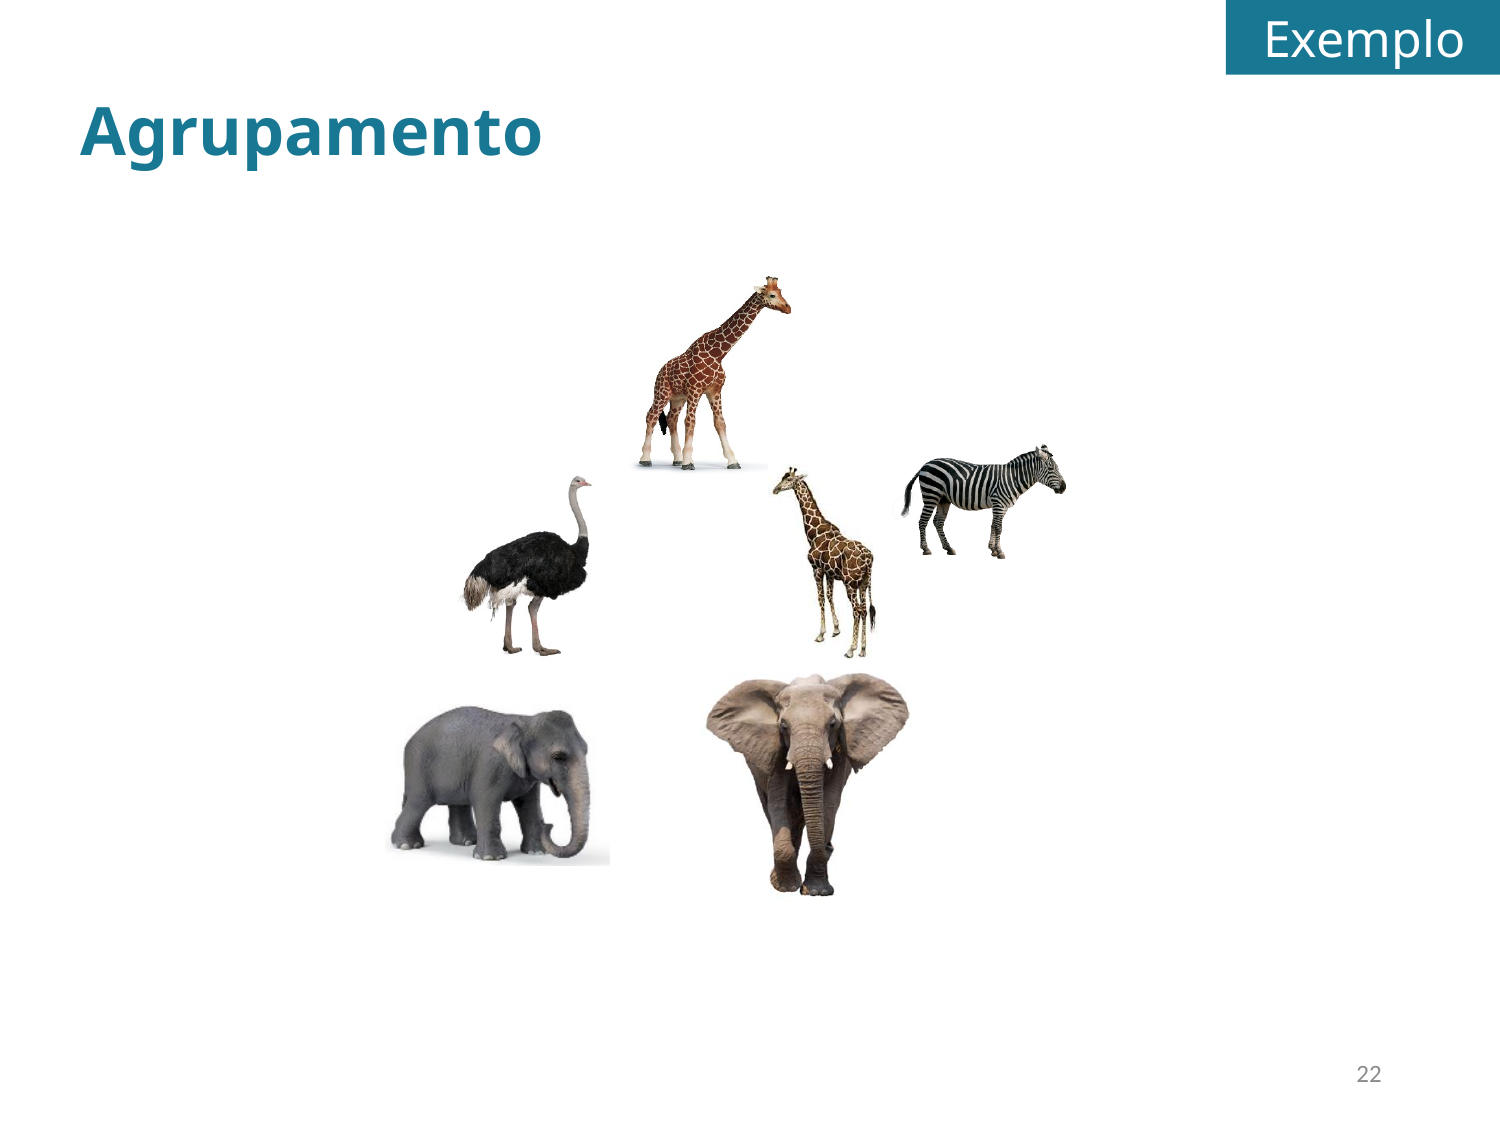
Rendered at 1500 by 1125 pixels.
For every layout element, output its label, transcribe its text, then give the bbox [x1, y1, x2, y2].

slide_number 22 [1059, 1042, 1397, 1103]
picture [446, 269, 1082, 936]
list Agrupamento [65, 73, 1008, 195]
picture [385, 704, 610, 866]
text_box Exemplo [1225, 0, 1500, 75]
